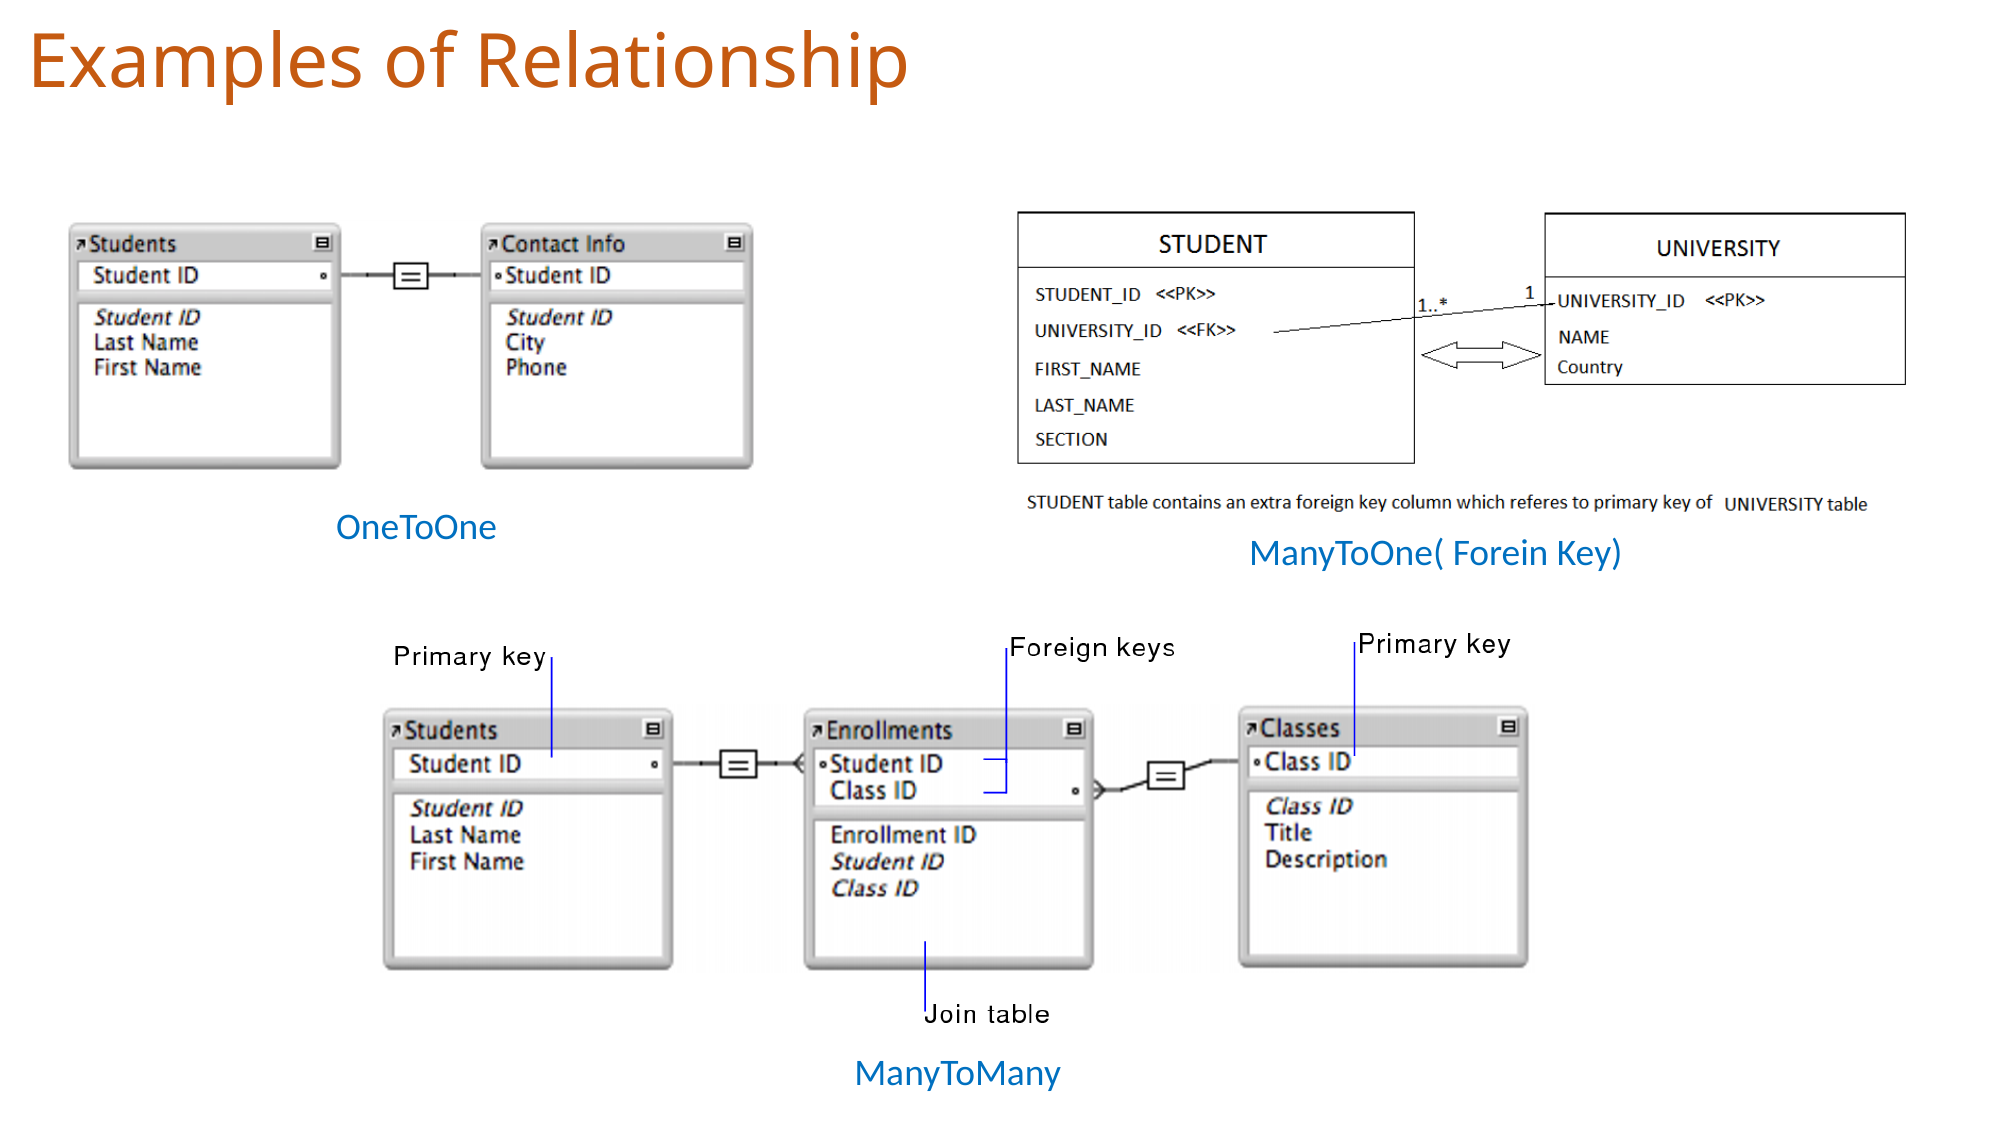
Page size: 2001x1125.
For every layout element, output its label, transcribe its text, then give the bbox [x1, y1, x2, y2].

picture [371, 625, 1544, 1041]
picture [1009, 171, 1958, 582]
text_box OneToOne [173, 494, 661, 555]
picture [65, 219, 758, 474]
text_box ManyToMany [714, 1041, 1202, 1100]
title Examples of Relationship [12, 0, 1738, 127]
